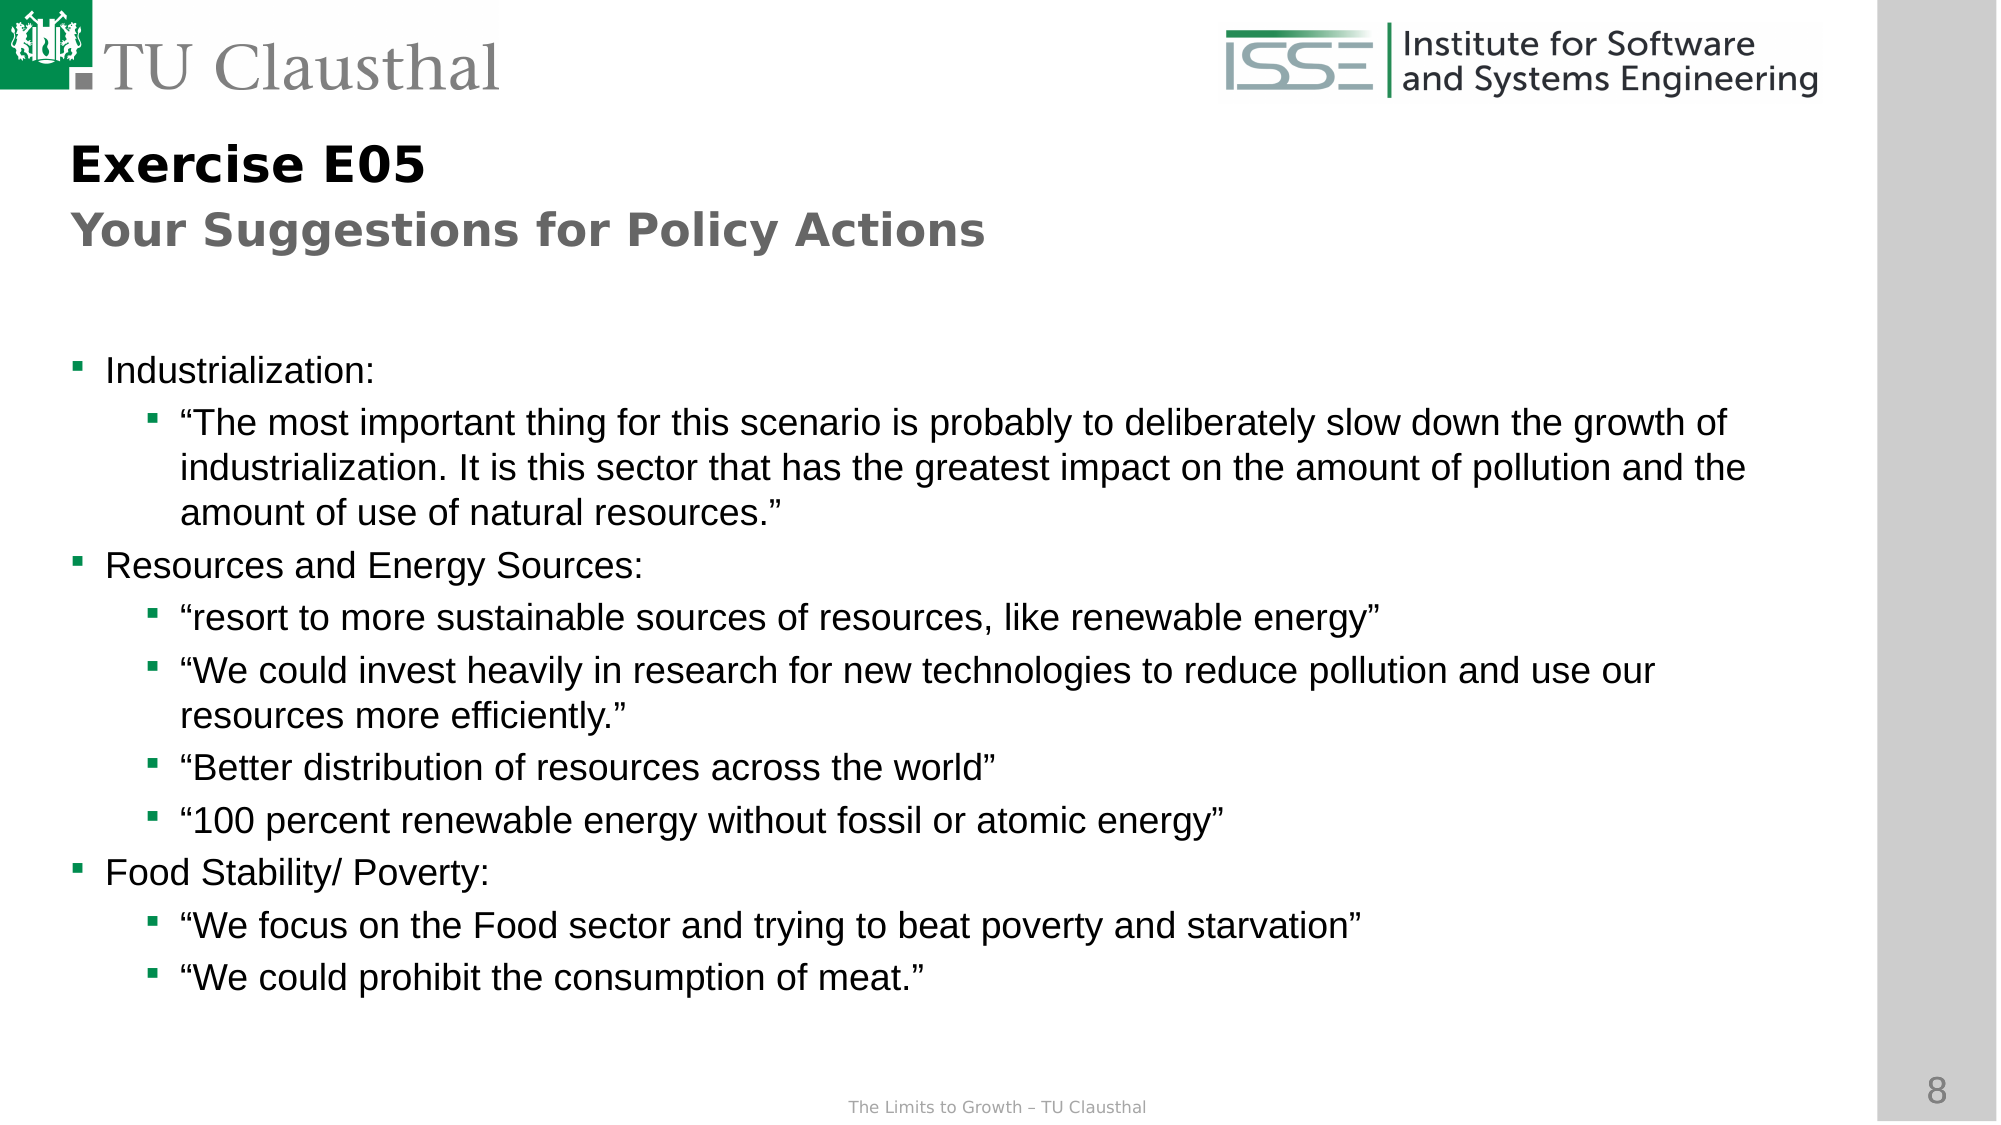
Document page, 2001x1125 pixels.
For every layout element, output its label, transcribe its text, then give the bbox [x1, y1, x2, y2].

picture [0, 0, 499, 90]
text_box Exercise E05 [54, 125, 1816, 205]
text_box Your Suggestions for Policy Actions [70, 188, 1767, 267]
text_box Industrialization: “The most important thing for this scenario is probably to deliberately slow down the growth of industrialization. It is this sector that has the greatest impact on the amount of pollution and the amount of use of natural resources.” Resources and Energy Sources: “resort to more sustainable sources of resources, like renewable energy” “We could invest heavily in research for new technologies to reduce pollution and use our resources more efficiently.” “Better distribution of resources across the world” “100 percent renewable energy without fossil or atomic energy” Food Stability/ Poverty: “We focus on the Food sector and trying to beat poverty and starvation” “We could prohibit the consumption of meat.” [55, 207, 1800, 1084]
picture [1218, 22, 1823, 104]
